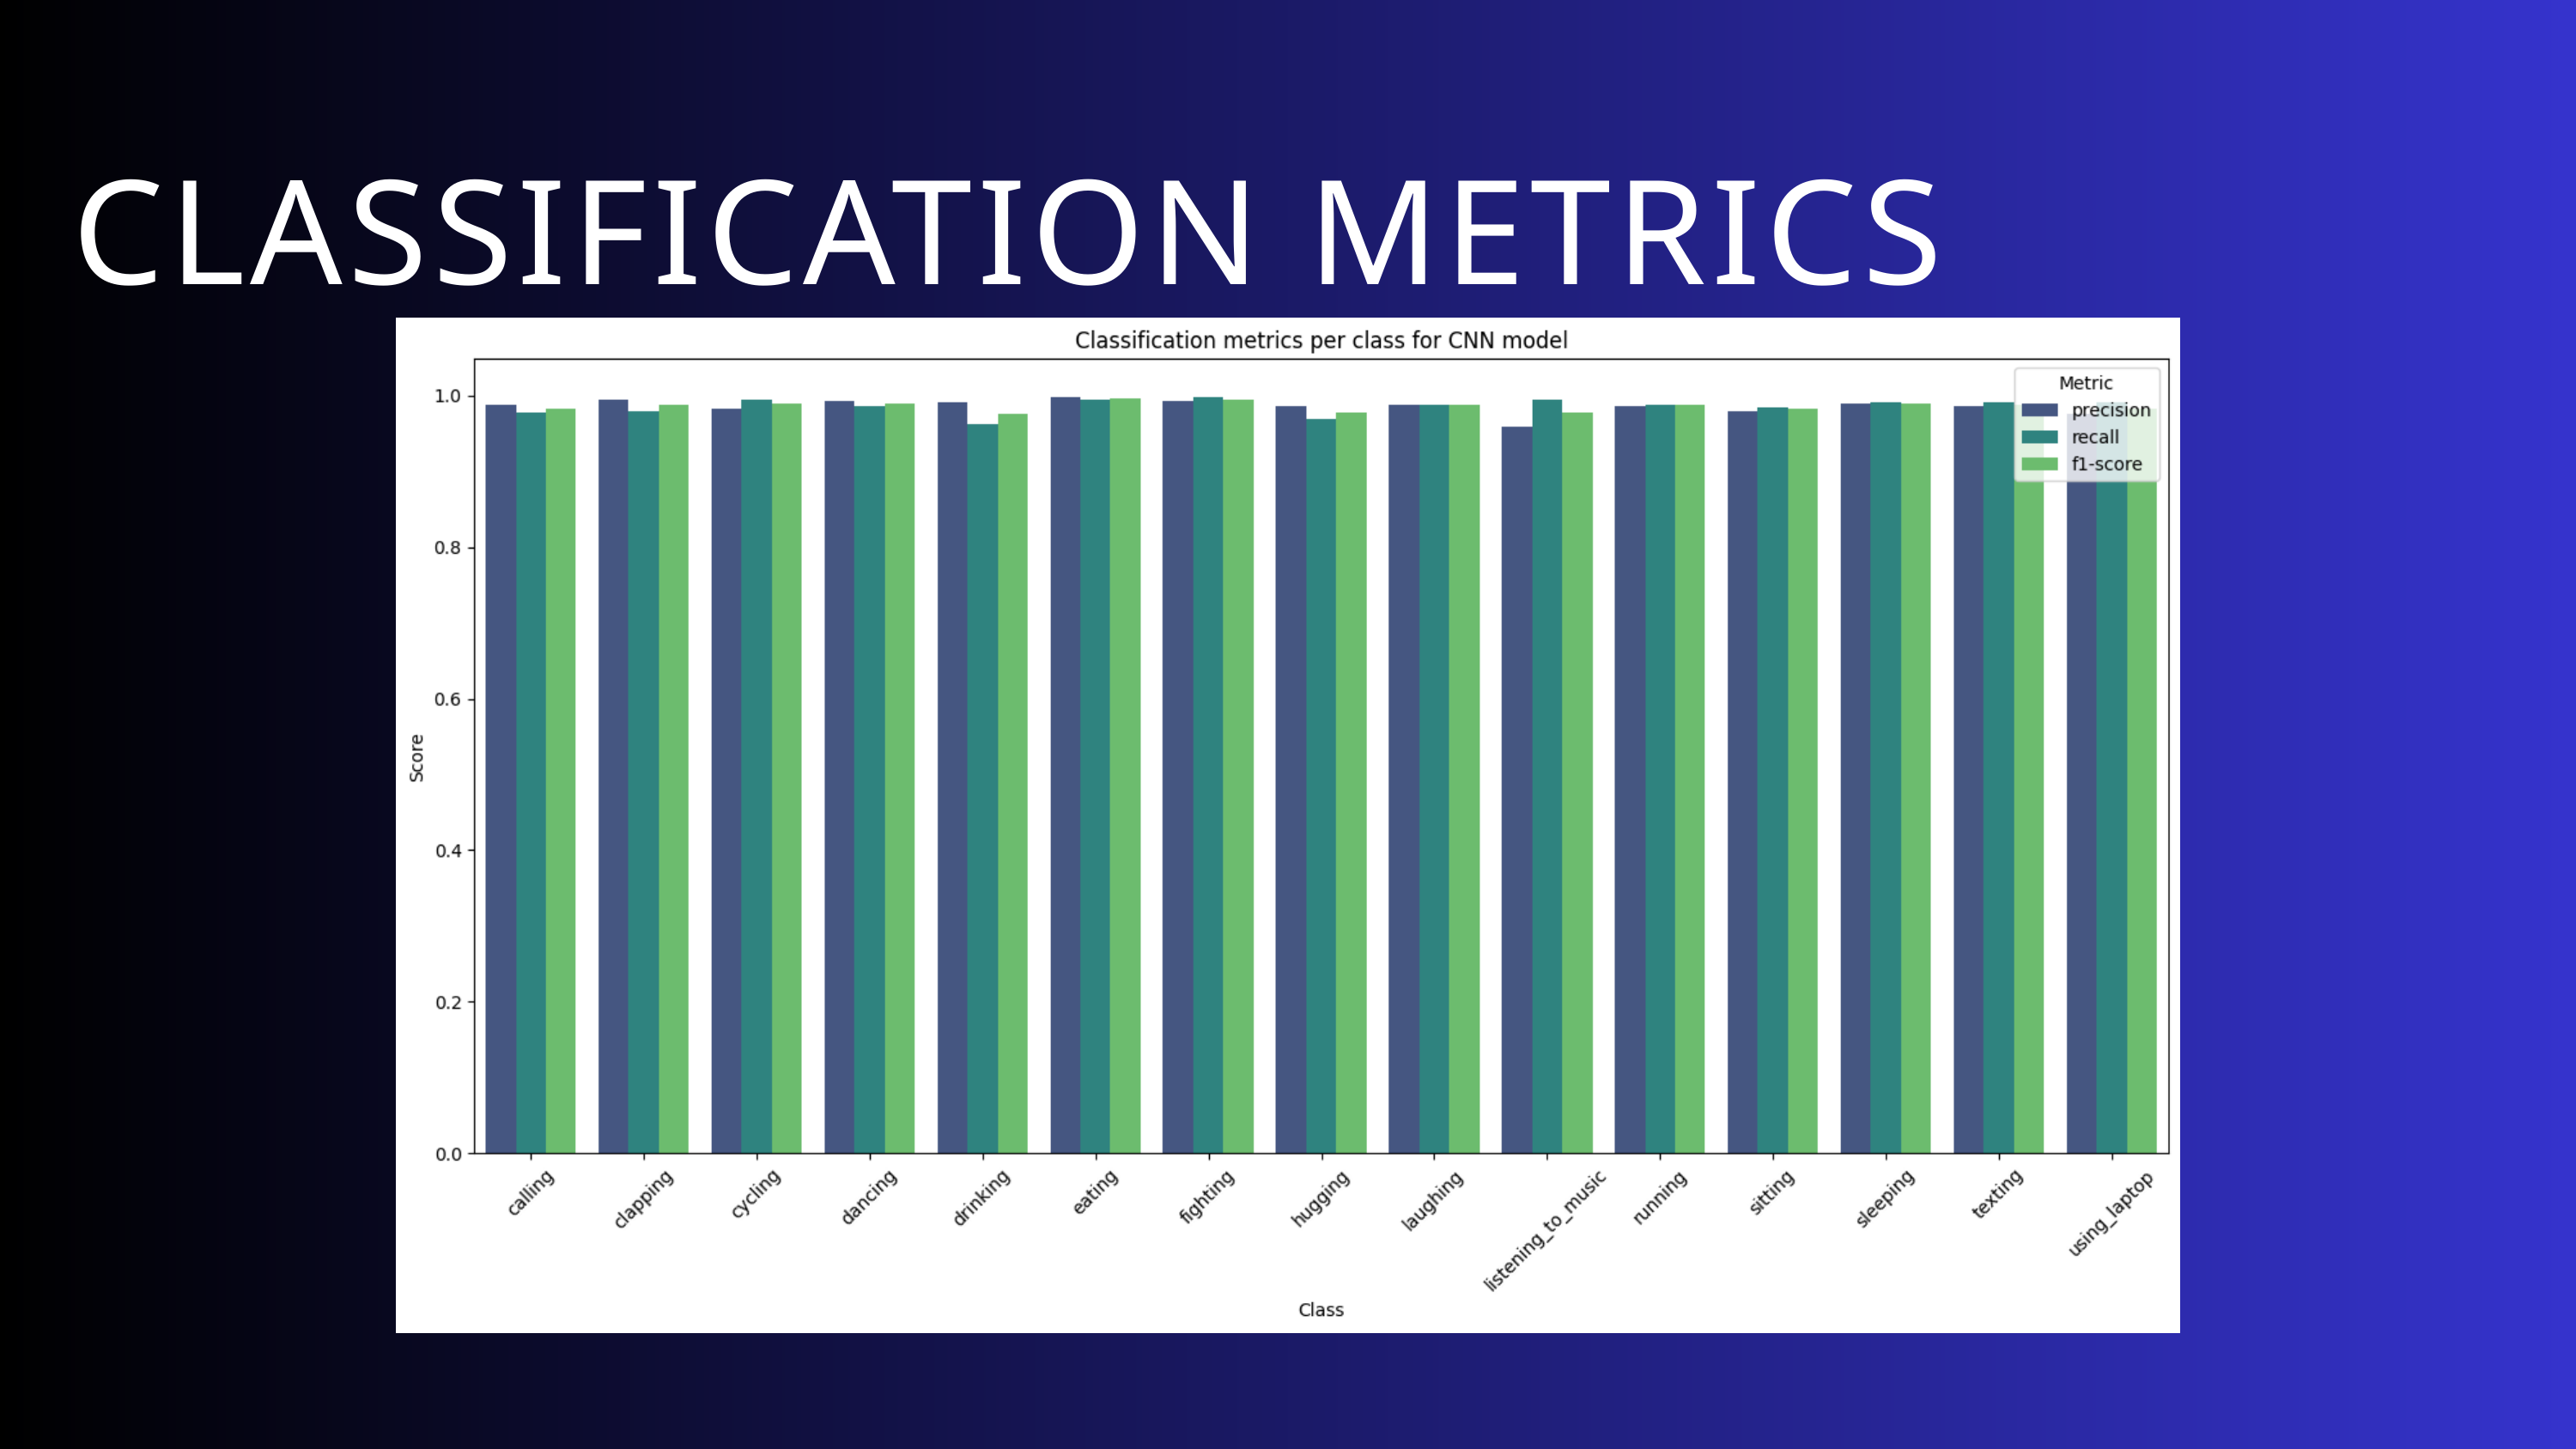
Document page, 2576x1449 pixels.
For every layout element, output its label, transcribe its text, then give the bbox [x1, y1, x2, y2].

text_box CLASSIFICATION METRICS [72, 159, 2504, 313]
text_box [396, 318, 2180, 1333]
